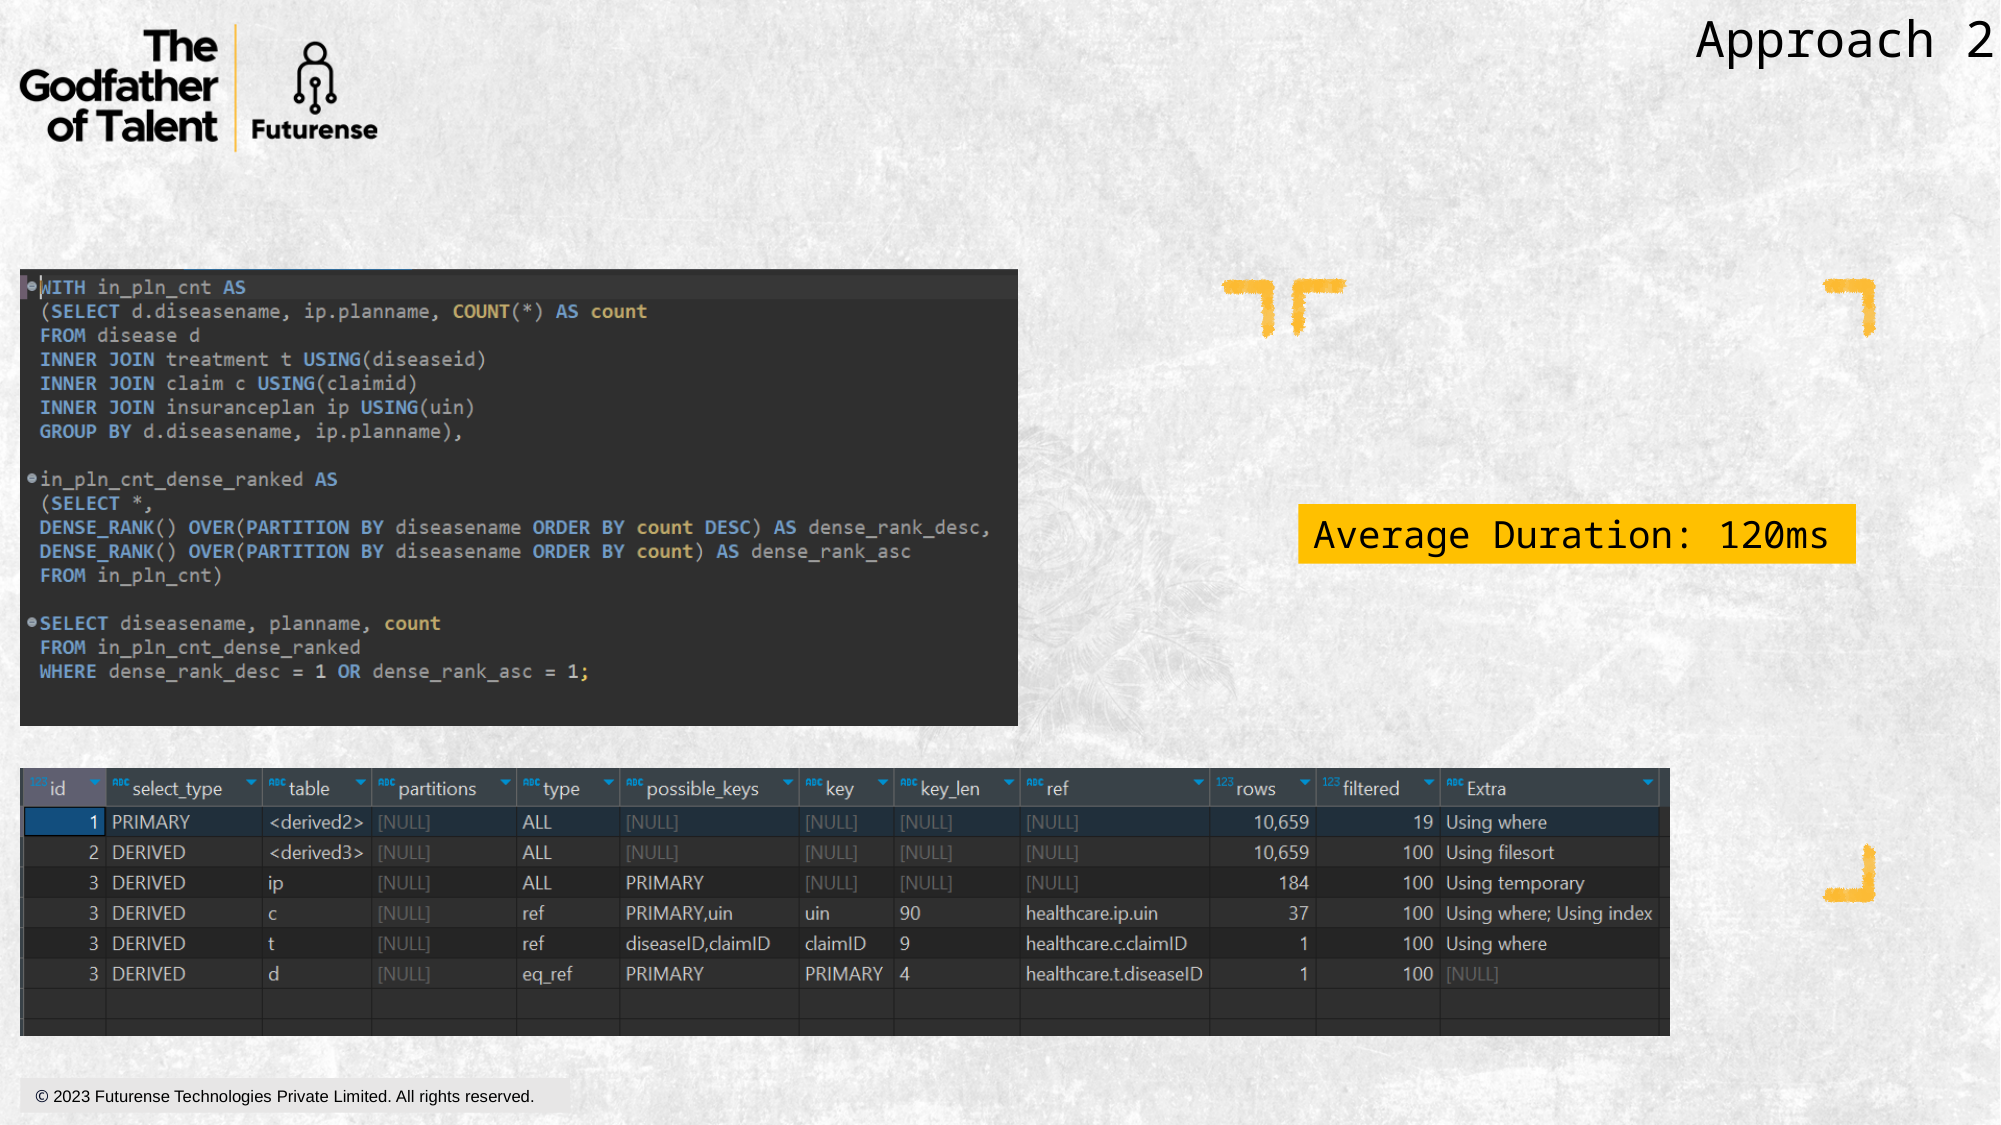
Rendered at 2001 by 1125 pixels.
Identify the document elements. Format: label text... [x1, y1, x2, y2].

text_box Approach 2 [1680, 0, 2000, 75]
text_box © 2023 Futurense Technologies Private Limited. All rights reserved. [20, 1078, 571, 1113]
picture [0, 0, 2001, 1125]
text_box Average Duration: 120ms [1298, 504, 1856, 564]
